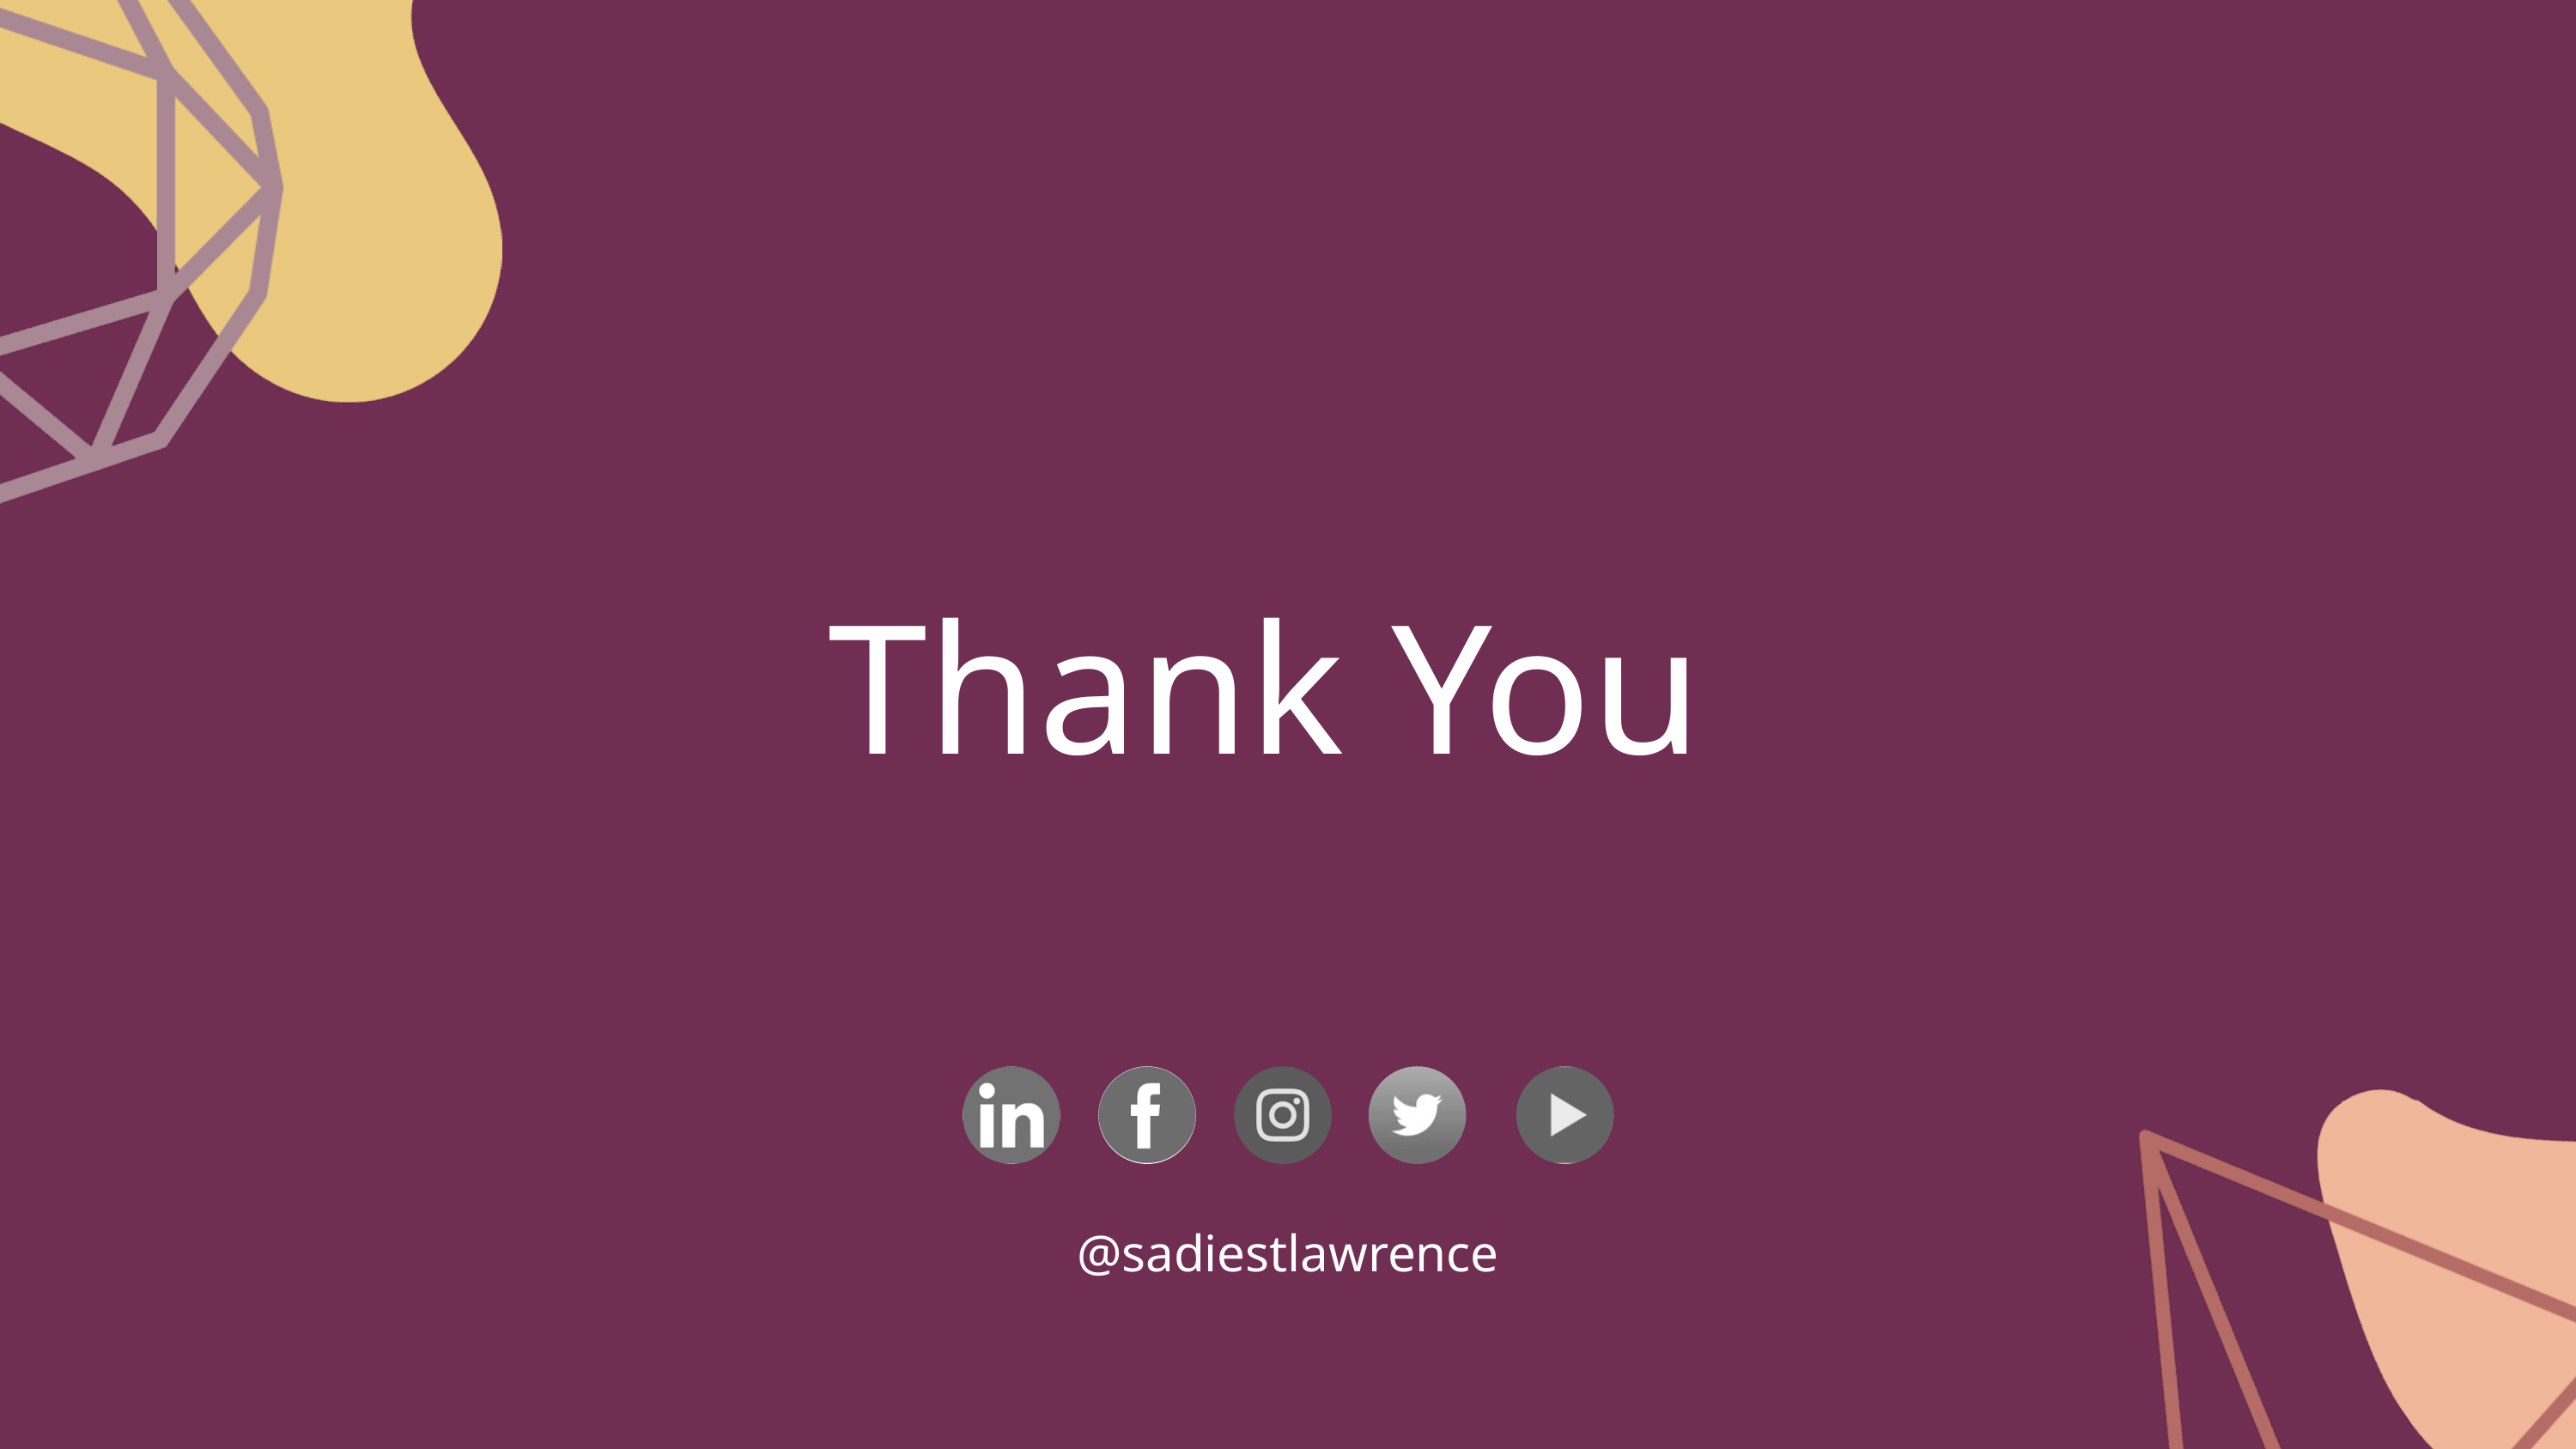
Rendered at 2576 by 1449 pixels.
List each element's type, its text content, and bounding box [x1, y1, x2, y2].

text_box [1233, 1065, 1333, 1165]
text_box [962, 1065, 1060, 1165]
text_box @sadiestlawrence [841, 1222, 1735, 1282]
text_box Thank You [501, 539, 2029, 791]
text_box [1368, 1065, 1467, 1165]
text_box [1516, 1065, 1614, 1165]
picture [1967, 852, 2576, 1449]
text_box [1097, 1065, 1197, 1165]
picture [0, 0, 502, 506]
